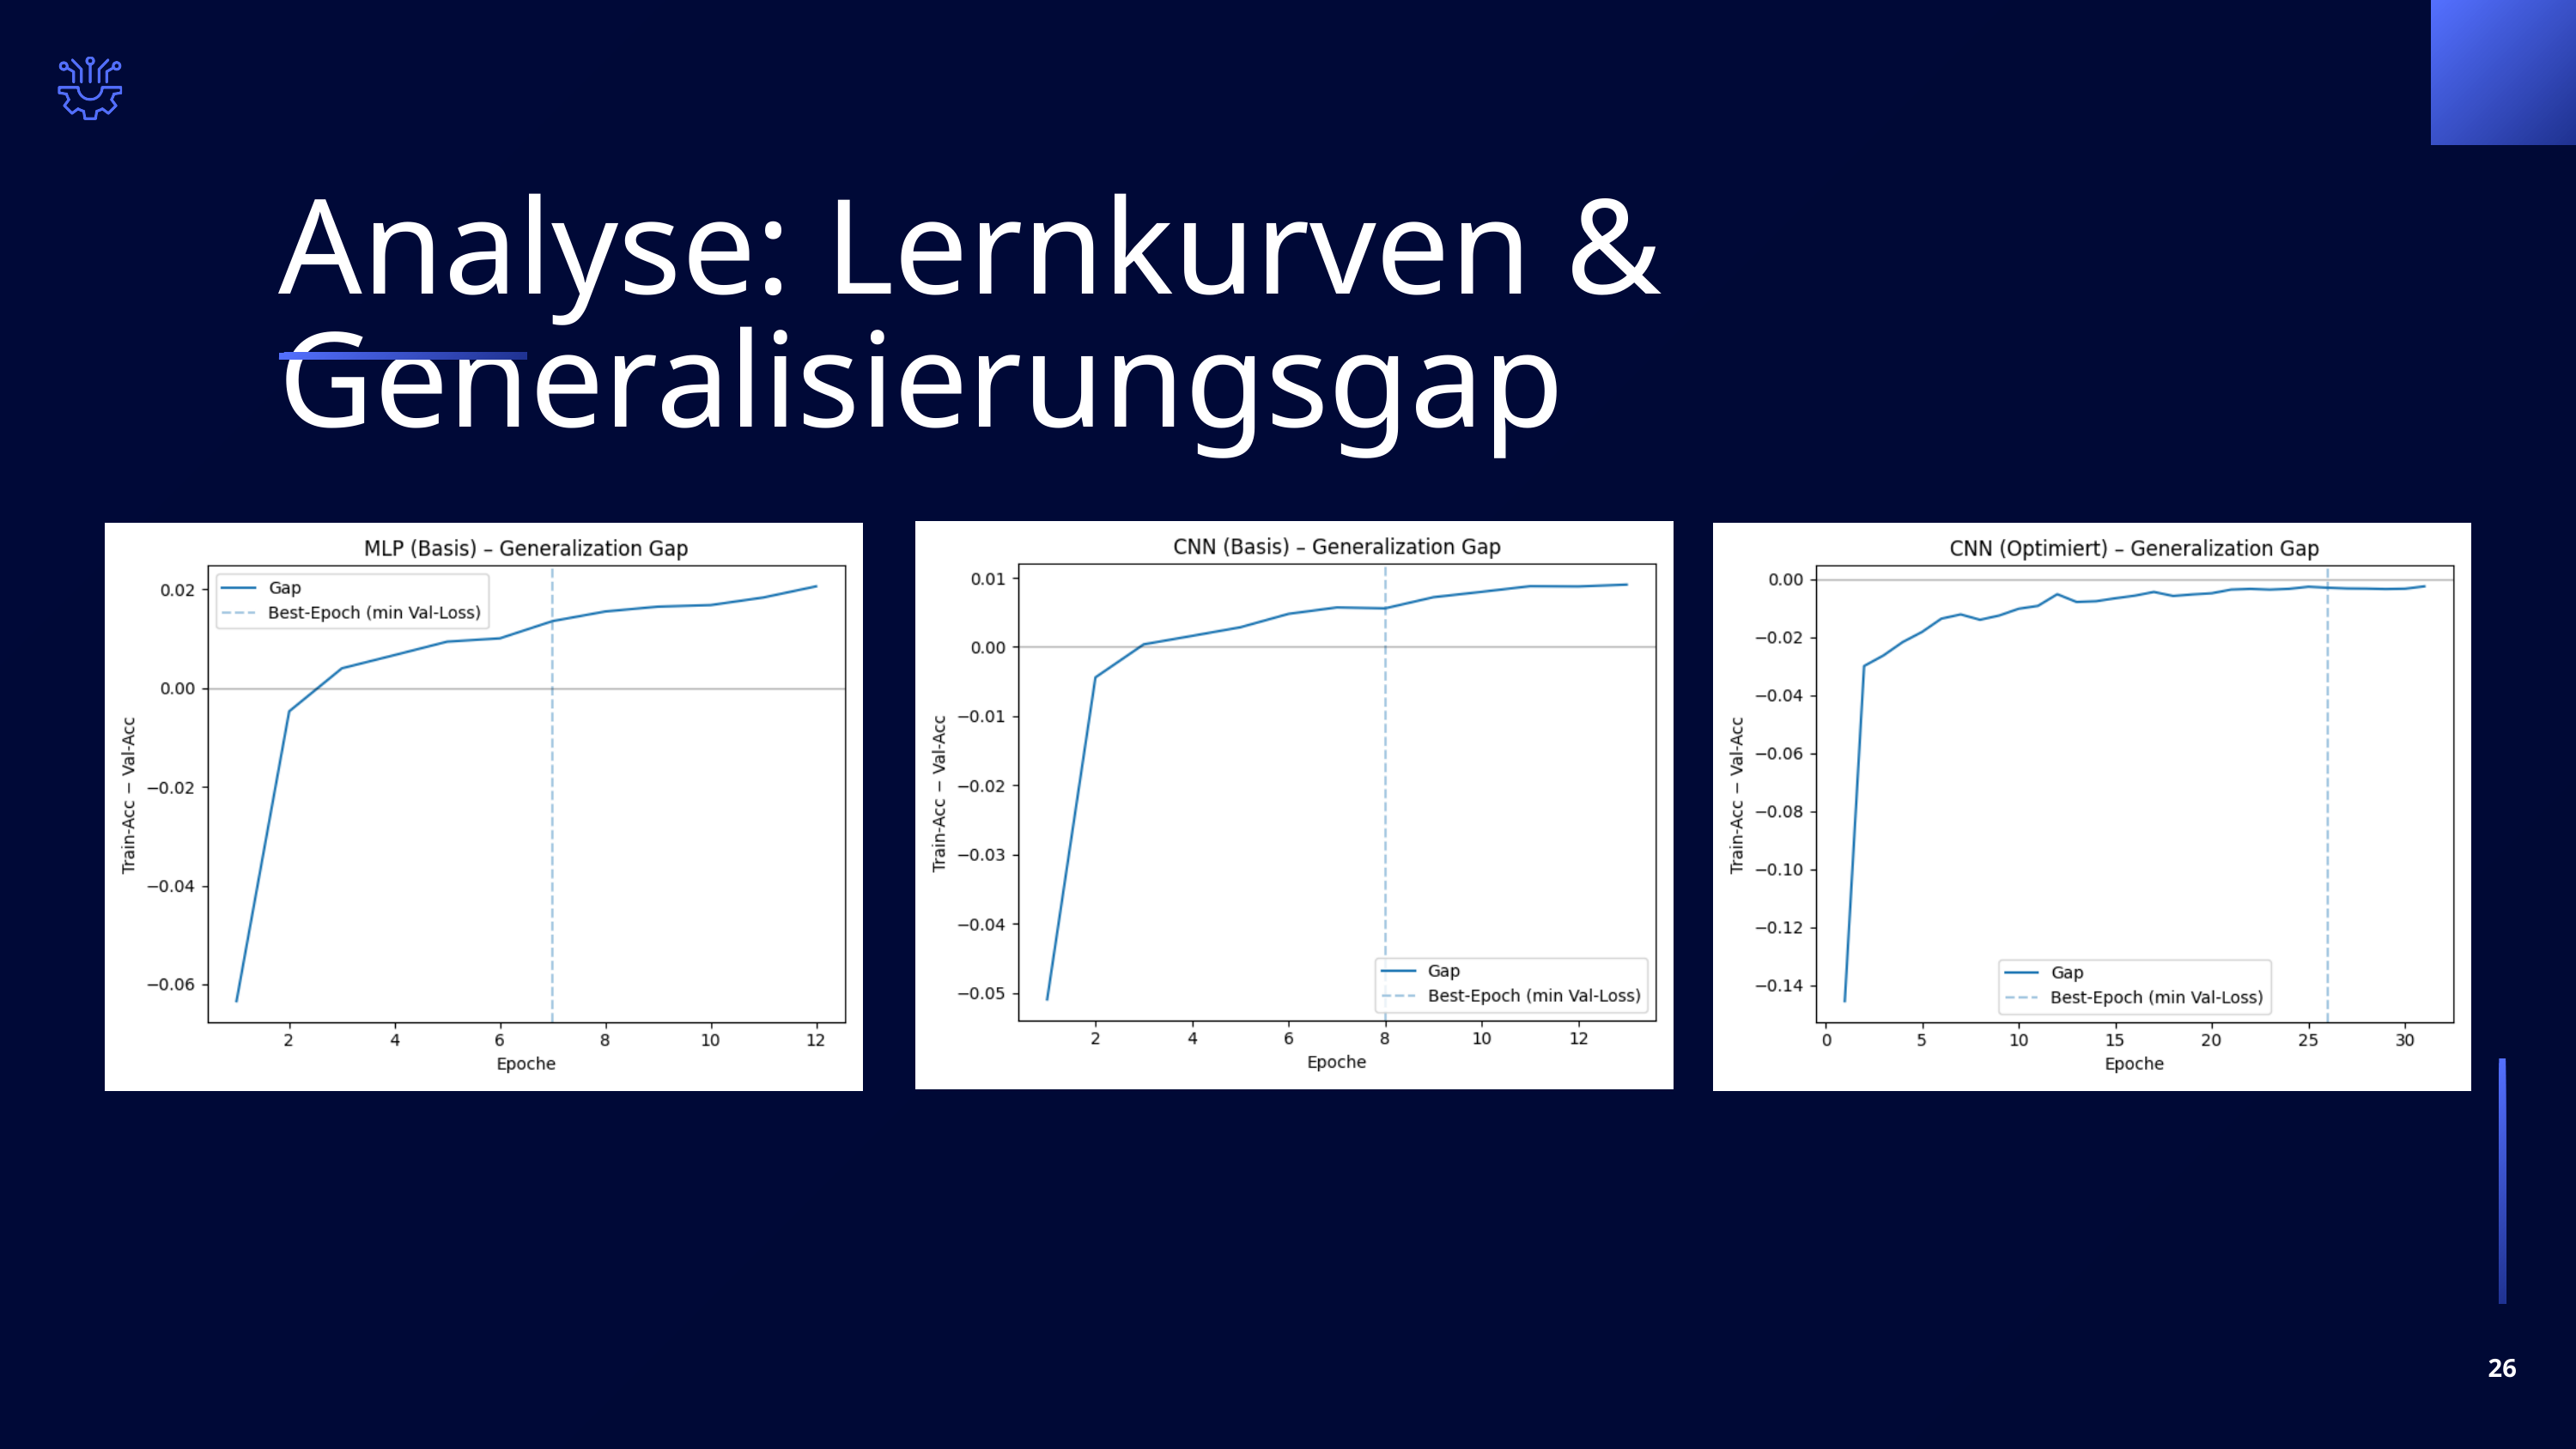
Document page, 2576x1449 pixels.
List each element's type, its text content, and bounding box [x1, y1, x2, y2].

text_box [278, 352, 527, 360]
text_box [2430, 0, 2576, 145]
picture [915, 520, 1674, 1089]
picture [104, 523, 863, 1092]
text_box Analyse: Lernkurven & Generalisierungsgap [278, 186, 2493, 454]
picture [1713, 523, 2471, 1092]
text_box [58, 57, 123, 120]
text_box 26 [2464, 1347, 2542, 1383]
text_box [2499, 1058, 2506, 1304]
